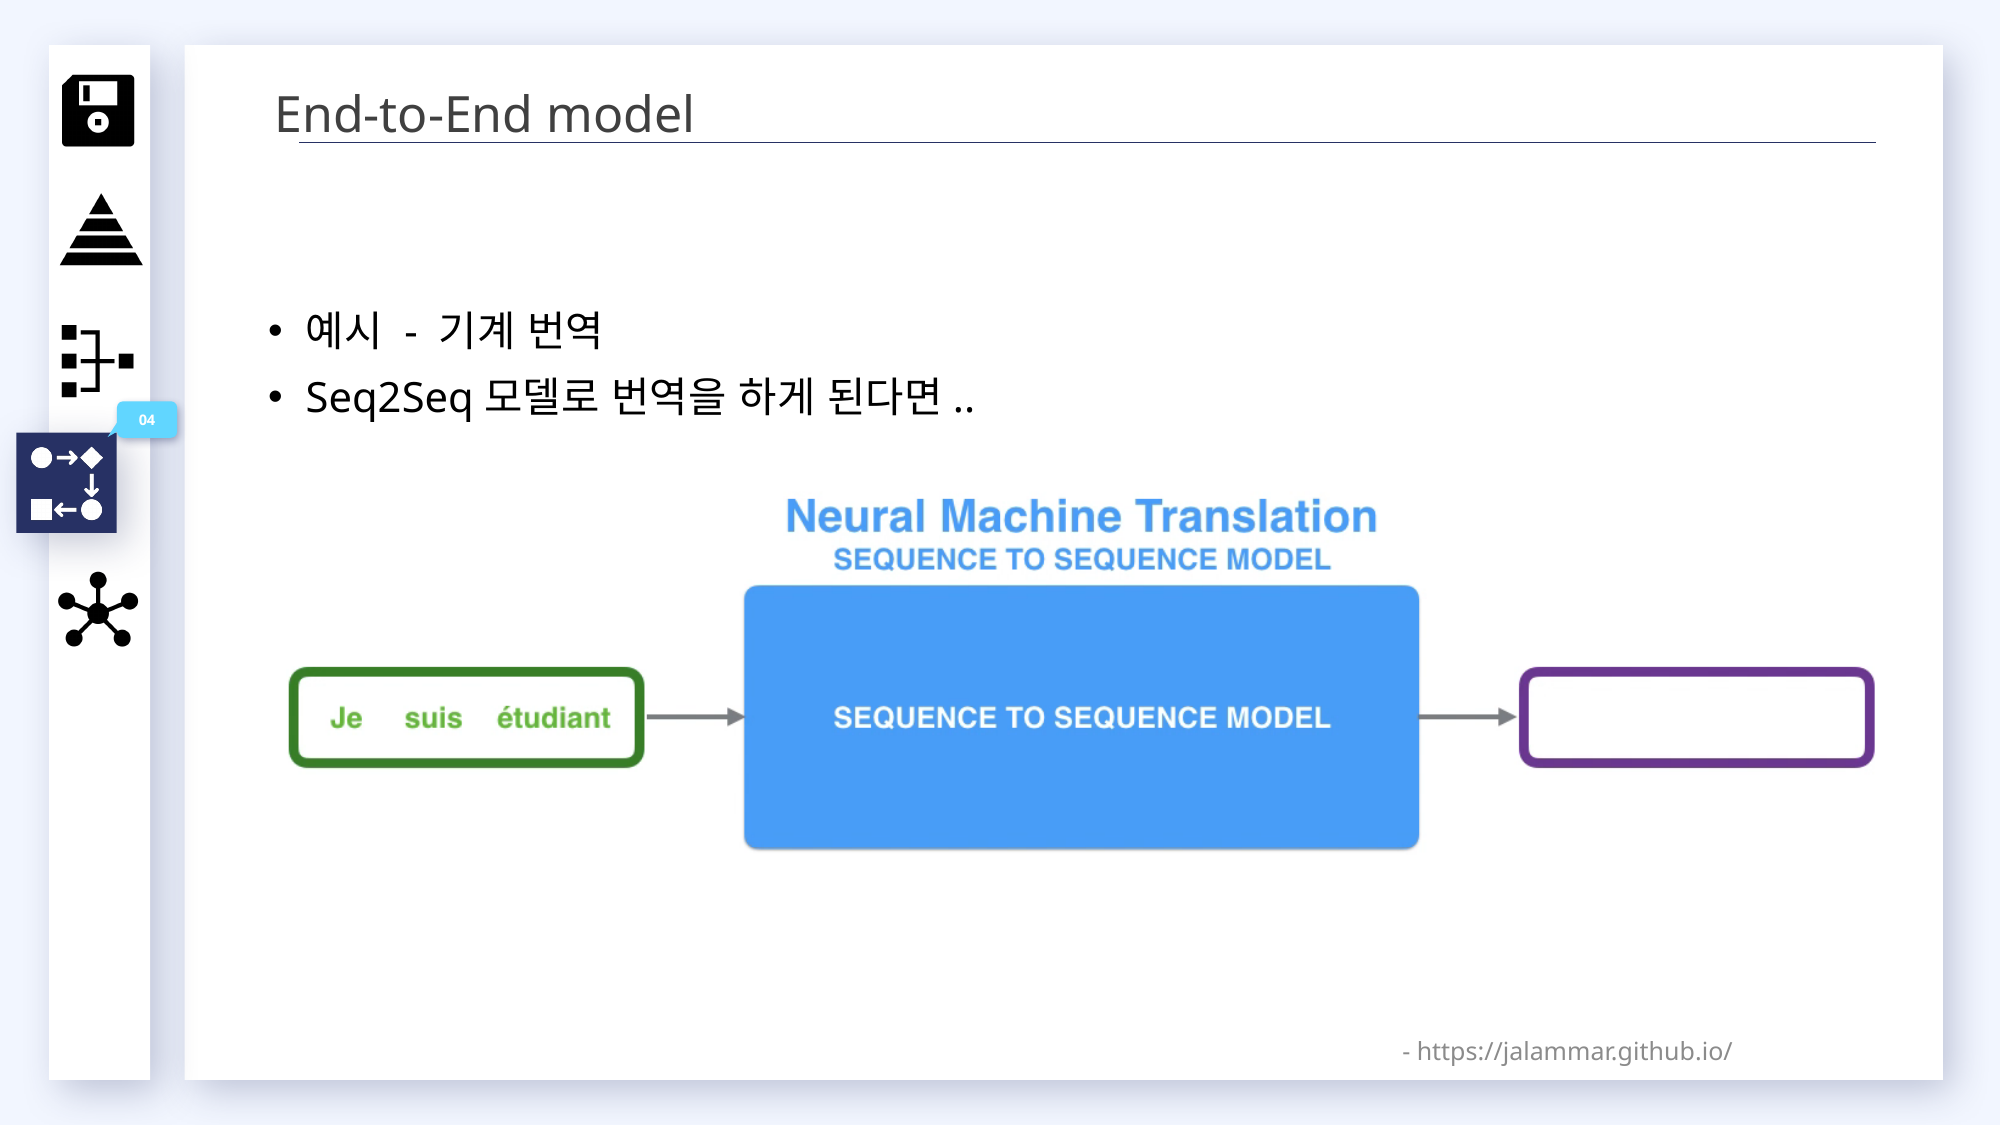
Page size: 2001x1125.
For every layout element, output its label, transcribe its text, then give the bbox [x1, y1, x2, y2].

text_box - https://jalammar.github.io/ [1230, 1020, 1906, 1081]
text_box End-to-End model [184, 44, 1944, 1081]
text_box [16, 45, 178, 1080]
list 예시 - 기계 번역 Seq2Seq모델로 번역을 하게 된다면.. [253, 302, 1830, 442]
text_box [188, 442, 1943, 970]
